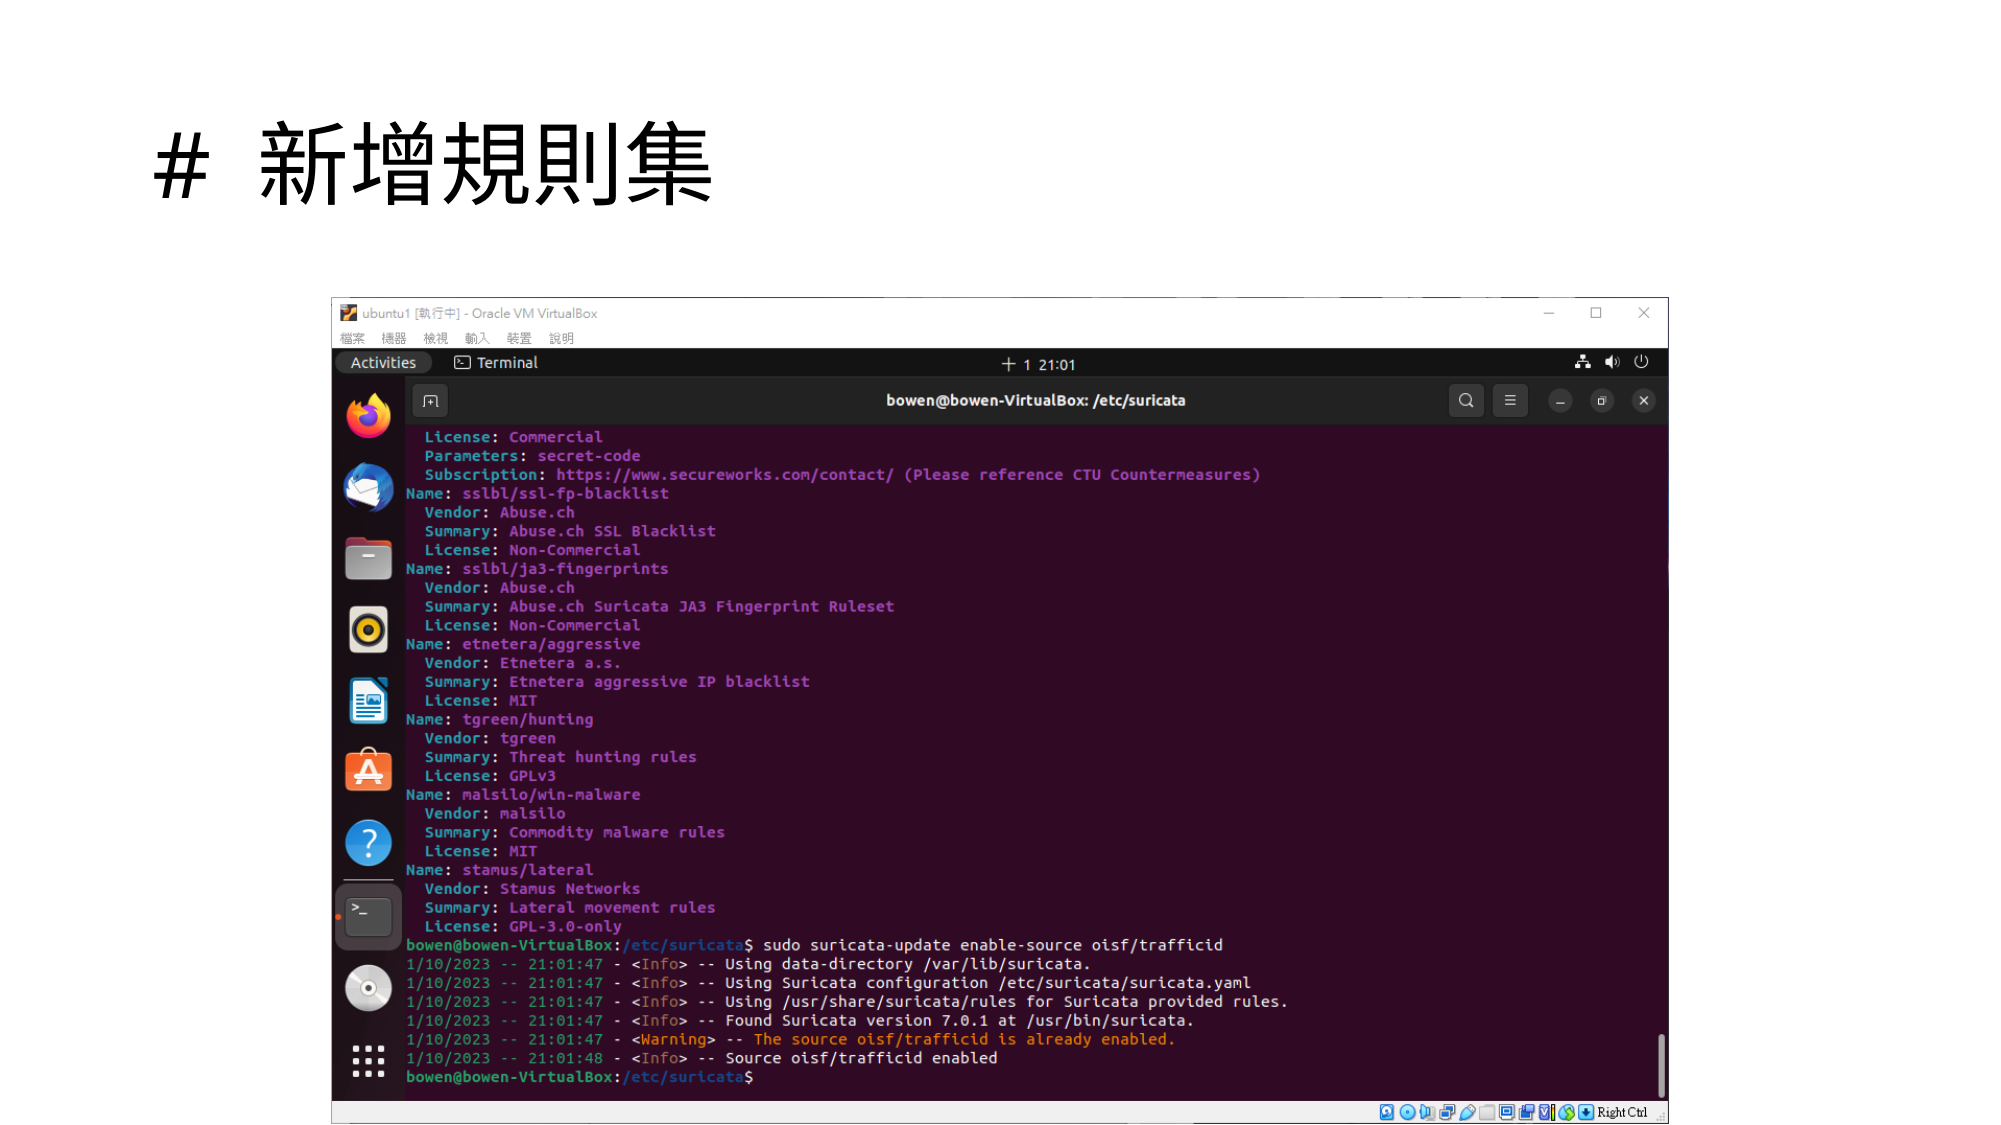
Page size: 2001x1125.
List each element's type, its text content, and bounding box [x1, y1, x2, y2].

picture [330, 297, 1669, 1124]
title # 新增規則集 [137, 59, 1863, 278]
